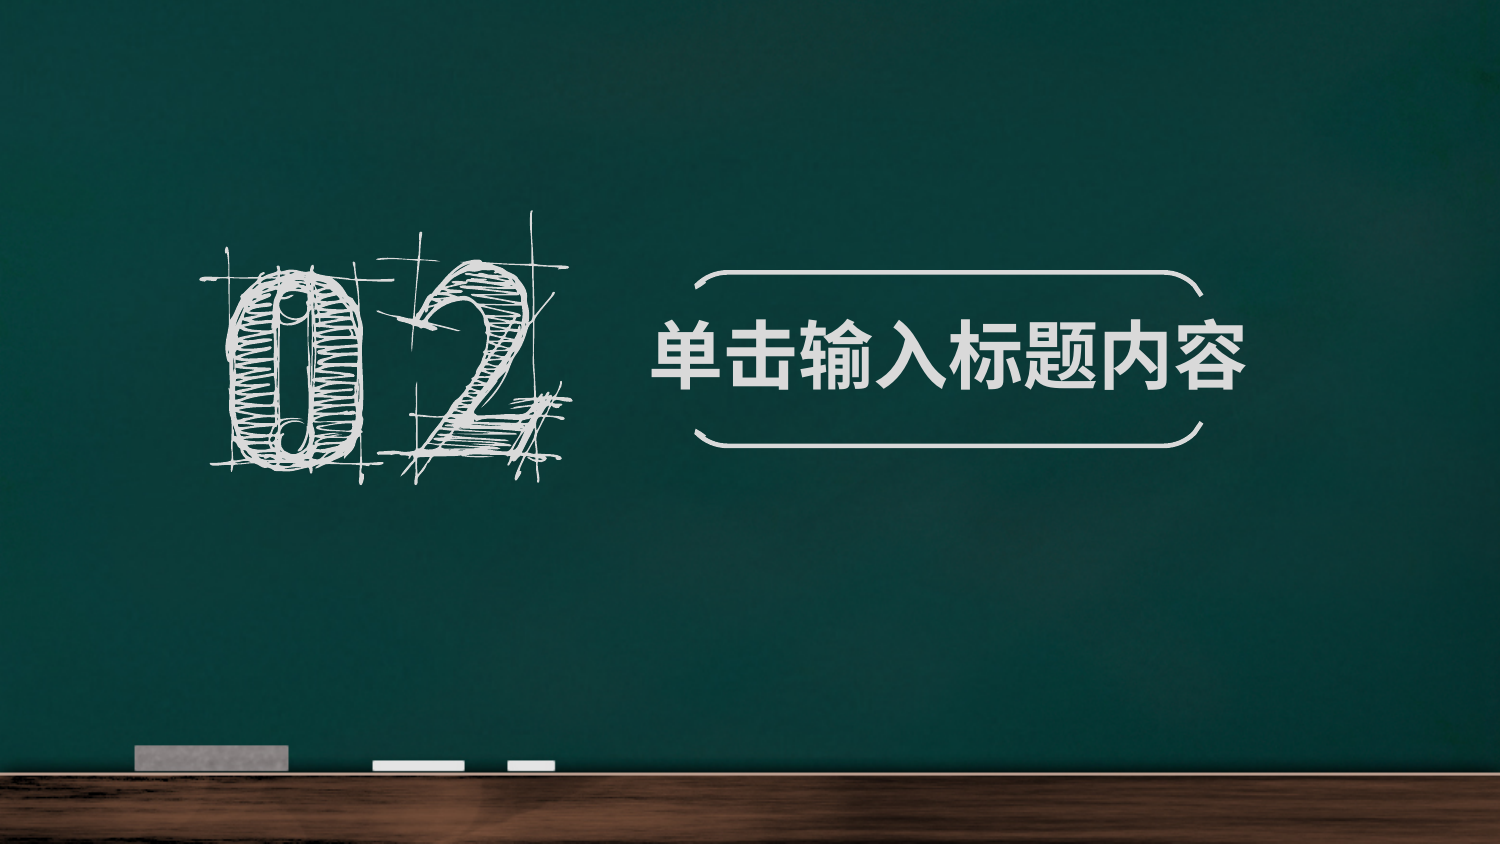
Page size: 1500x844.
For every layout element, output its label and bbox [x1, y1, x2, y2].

picture [0, 0, 1500, 844]
text_box [198, 208, 573, 486]
text_box [535, 272, 1363, 447]
